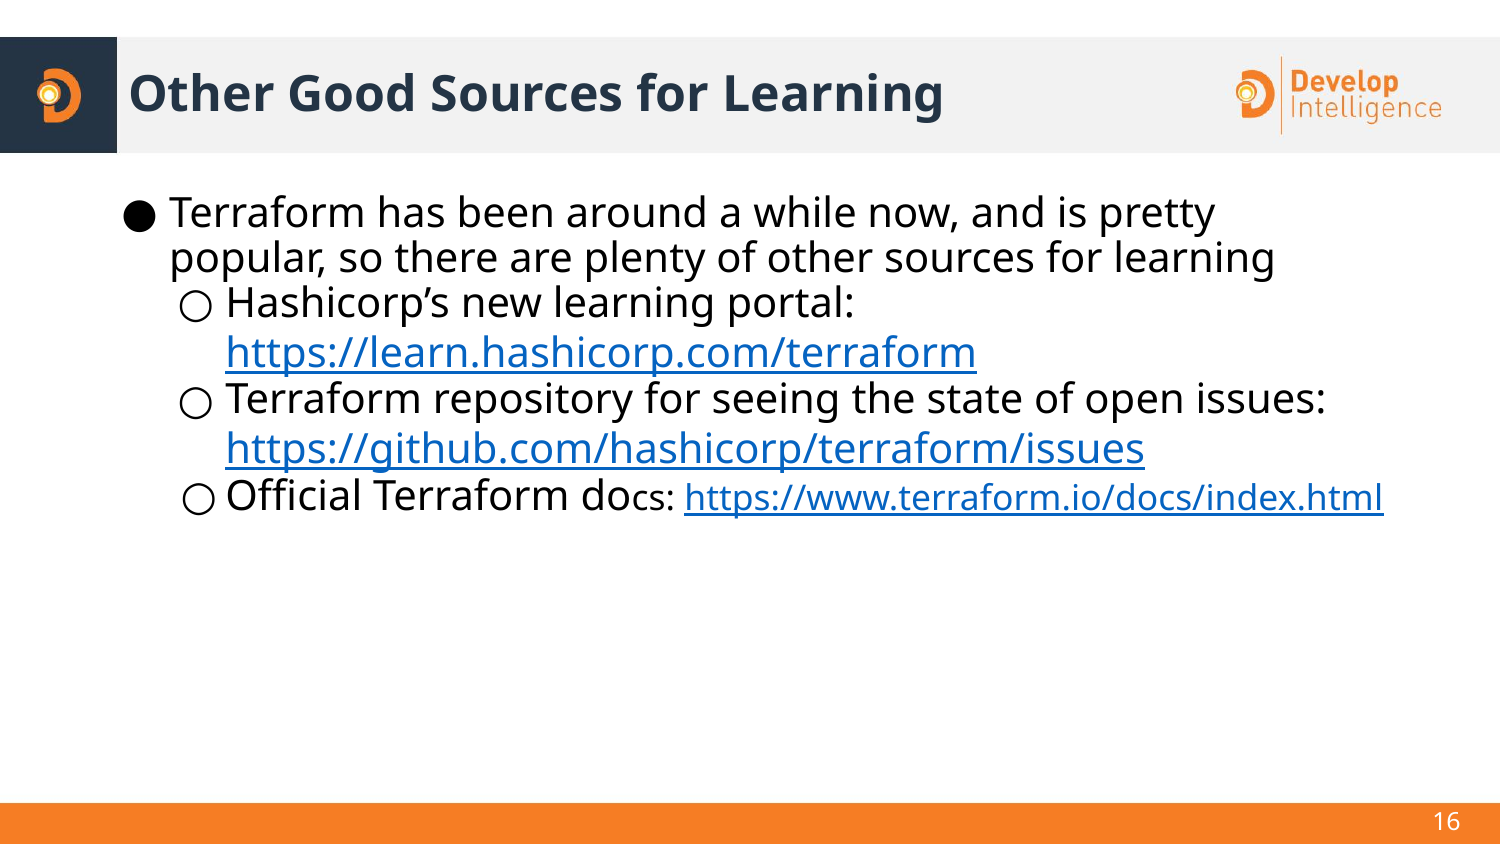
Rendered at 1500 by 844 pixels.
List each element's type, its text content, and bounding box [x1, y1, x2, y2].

picture [0, 0, 1500, 844]
list Terraform has been around a while now, and is pretty popular, so there are plenty of other sources for learning Hashicorp’s new learning portal: https://learn.hashicorp.com/terraform Terraform repository for seeing the state of open issues: https://github.com/hashicorp/terraform/issues Official Terraform docs: https://www.terraform.io/docs/index.html [101, 186, 1396, 762]
title Other Good Sources for Learning [117, 39, 1499, 152]
slide_number ‹#› [1395, 804, 1498, 841]
